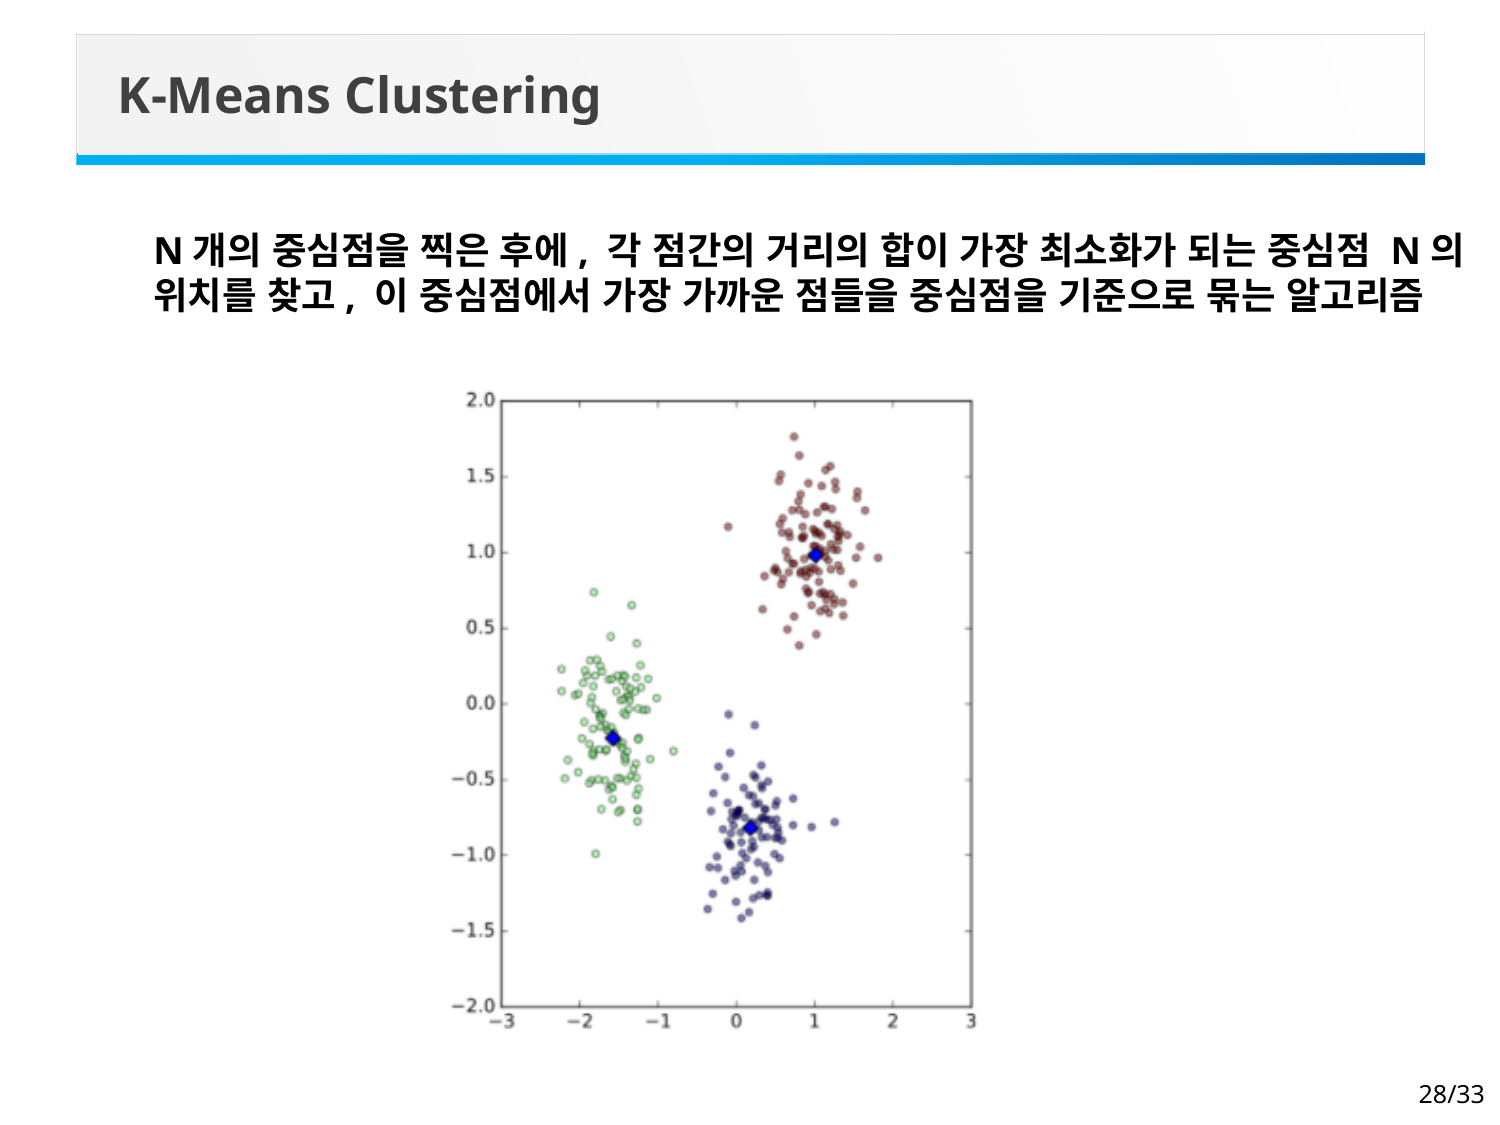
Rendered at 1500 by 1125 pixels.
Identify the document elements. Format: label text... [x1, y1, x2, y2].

picture [430, 374, 1040, 1069]
text_box K-Means Clustering [111, 58, 1329, 130]
slide_number 28/33 [1162, 1065, 1500, 1125]
text_box N개의 중심점을 찍은 후에, 각 점간의 거리의 합이 가장 최소화가 되는 중심점 N의 위치를 찾고, 이 중심점에서 가장 가까운 점들을 중심점을 기준으로 묶는 알고리즘 [138, 219, 1490, 325]
